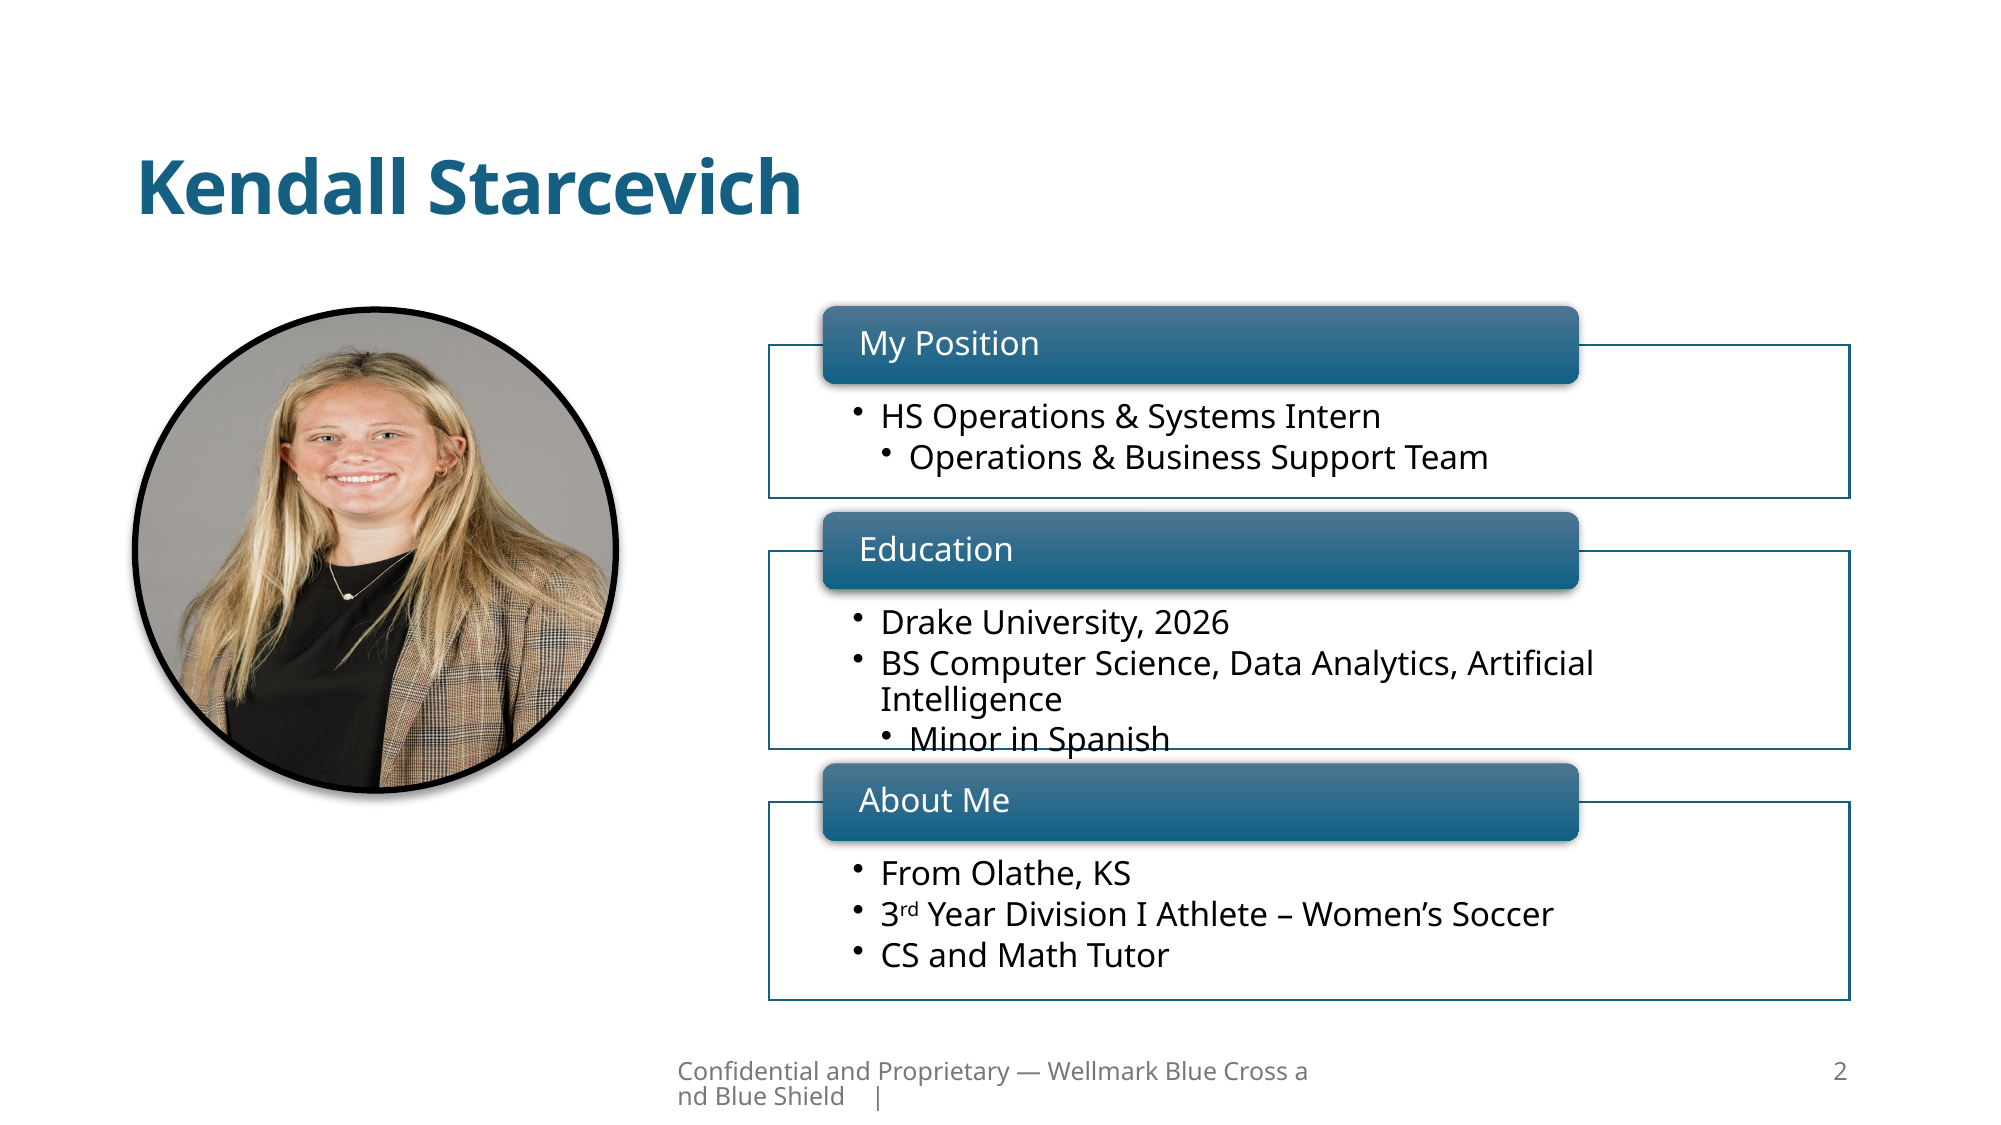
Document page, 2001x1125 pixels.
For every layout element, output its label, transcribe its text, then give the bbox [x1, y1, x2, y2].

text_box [768, 265, 1851, 1042]
picture [134, 309, 617, 791]
list Kendall Starcevich [135, 149, 1921, 310]
footer Confidential and Proprietary — Wellmark Blue Cross and Blue Shield | [662, 1042, 1338, 1103]
slide_number 2 [1412, 1042, 1863, 1103]
